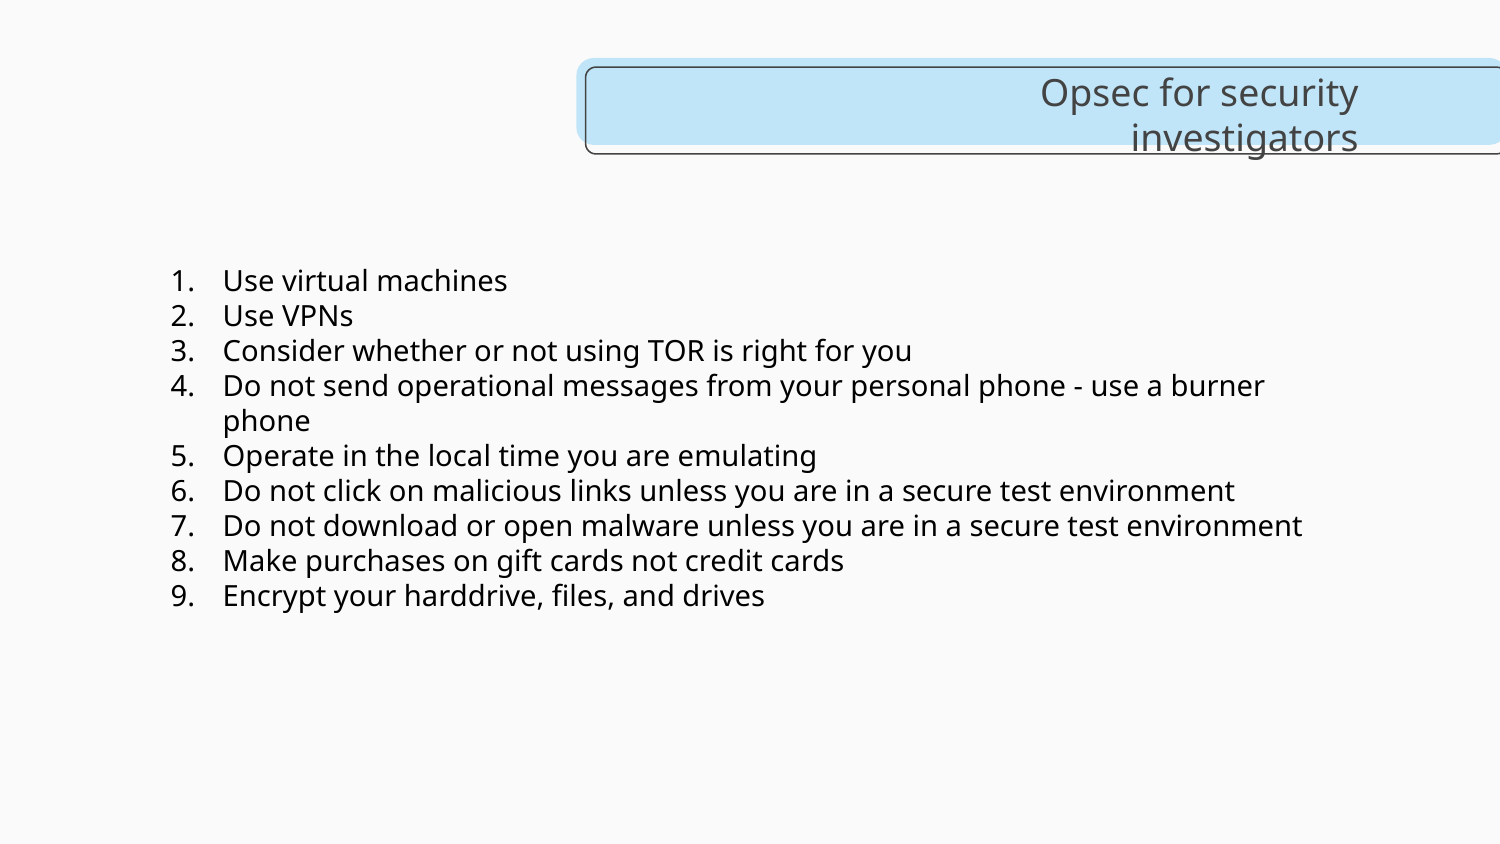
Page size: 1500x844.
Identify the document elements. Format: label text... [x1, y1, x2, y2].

text_box Use virtual machines Use VPNs Consider whether or not using TOR is right for you Do not send operational messages from your personal phone - use a burner phone Operate in the local time you are emulating Do not click on malicious links unless you are in a secure test environment Do not download or open malware unless you are in a secure test environment Make purchases on gift cards not credit cards Encrypt your harddrive, files, and drives [132, 247, 1367, 628]
title Opsec for security investigators [849, 75, 1374, 154]
